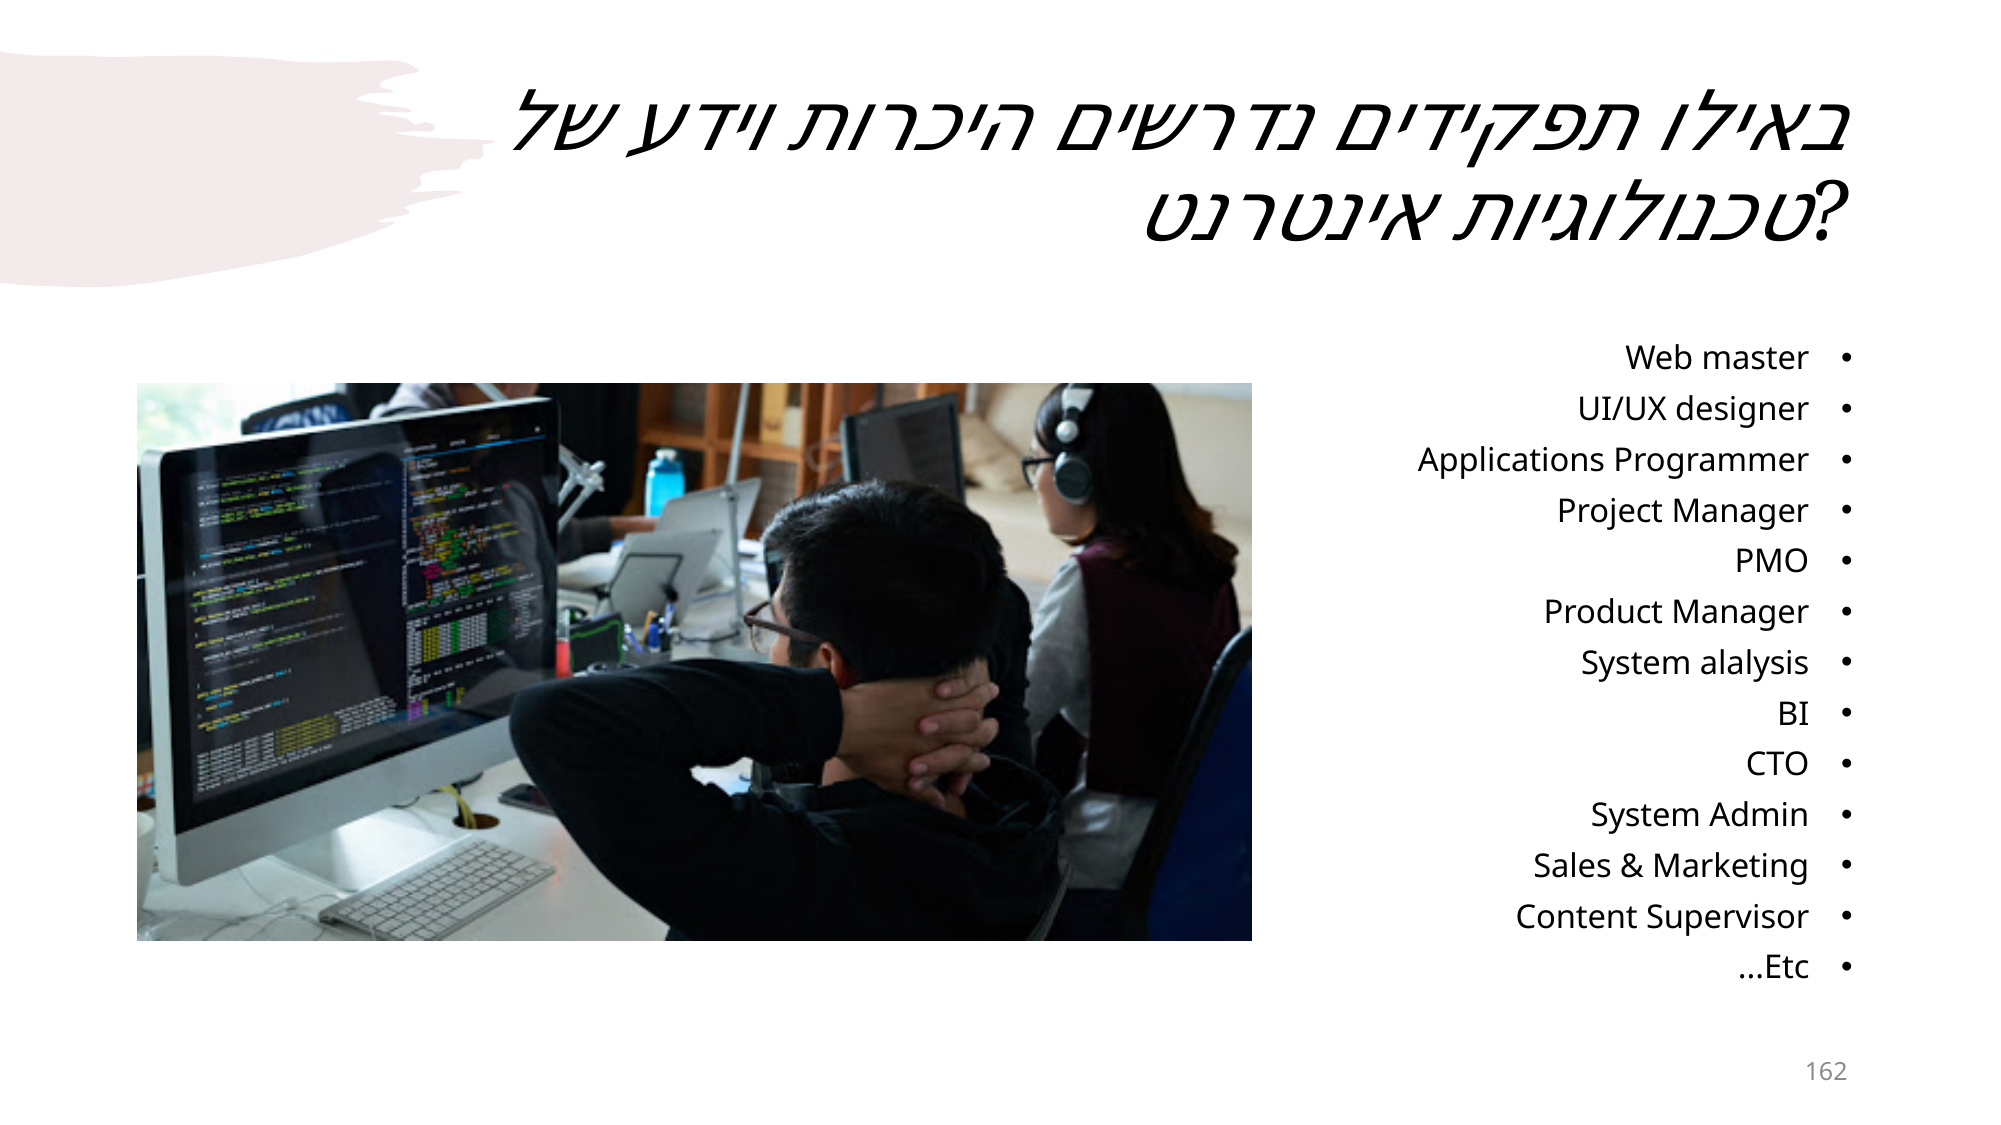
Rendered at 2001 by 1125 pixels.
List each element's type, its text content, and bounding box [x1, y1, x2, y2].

title באילו תפקידים נדרשים היכרות וידע של טכנולוגיות אינטרנט? [137, 59, 1863, 278]
picture [137, 383, 1252, 941]
slide_number 162 [1412, 1042, 1863, 1103]
list Web master UI/UX designer Applications Programmer Project Manager PMO Product Manager System alalysis BI CTO System Admin Sales & Marketing Content Supervisor Etc… [137, 329, 1863, 994]
